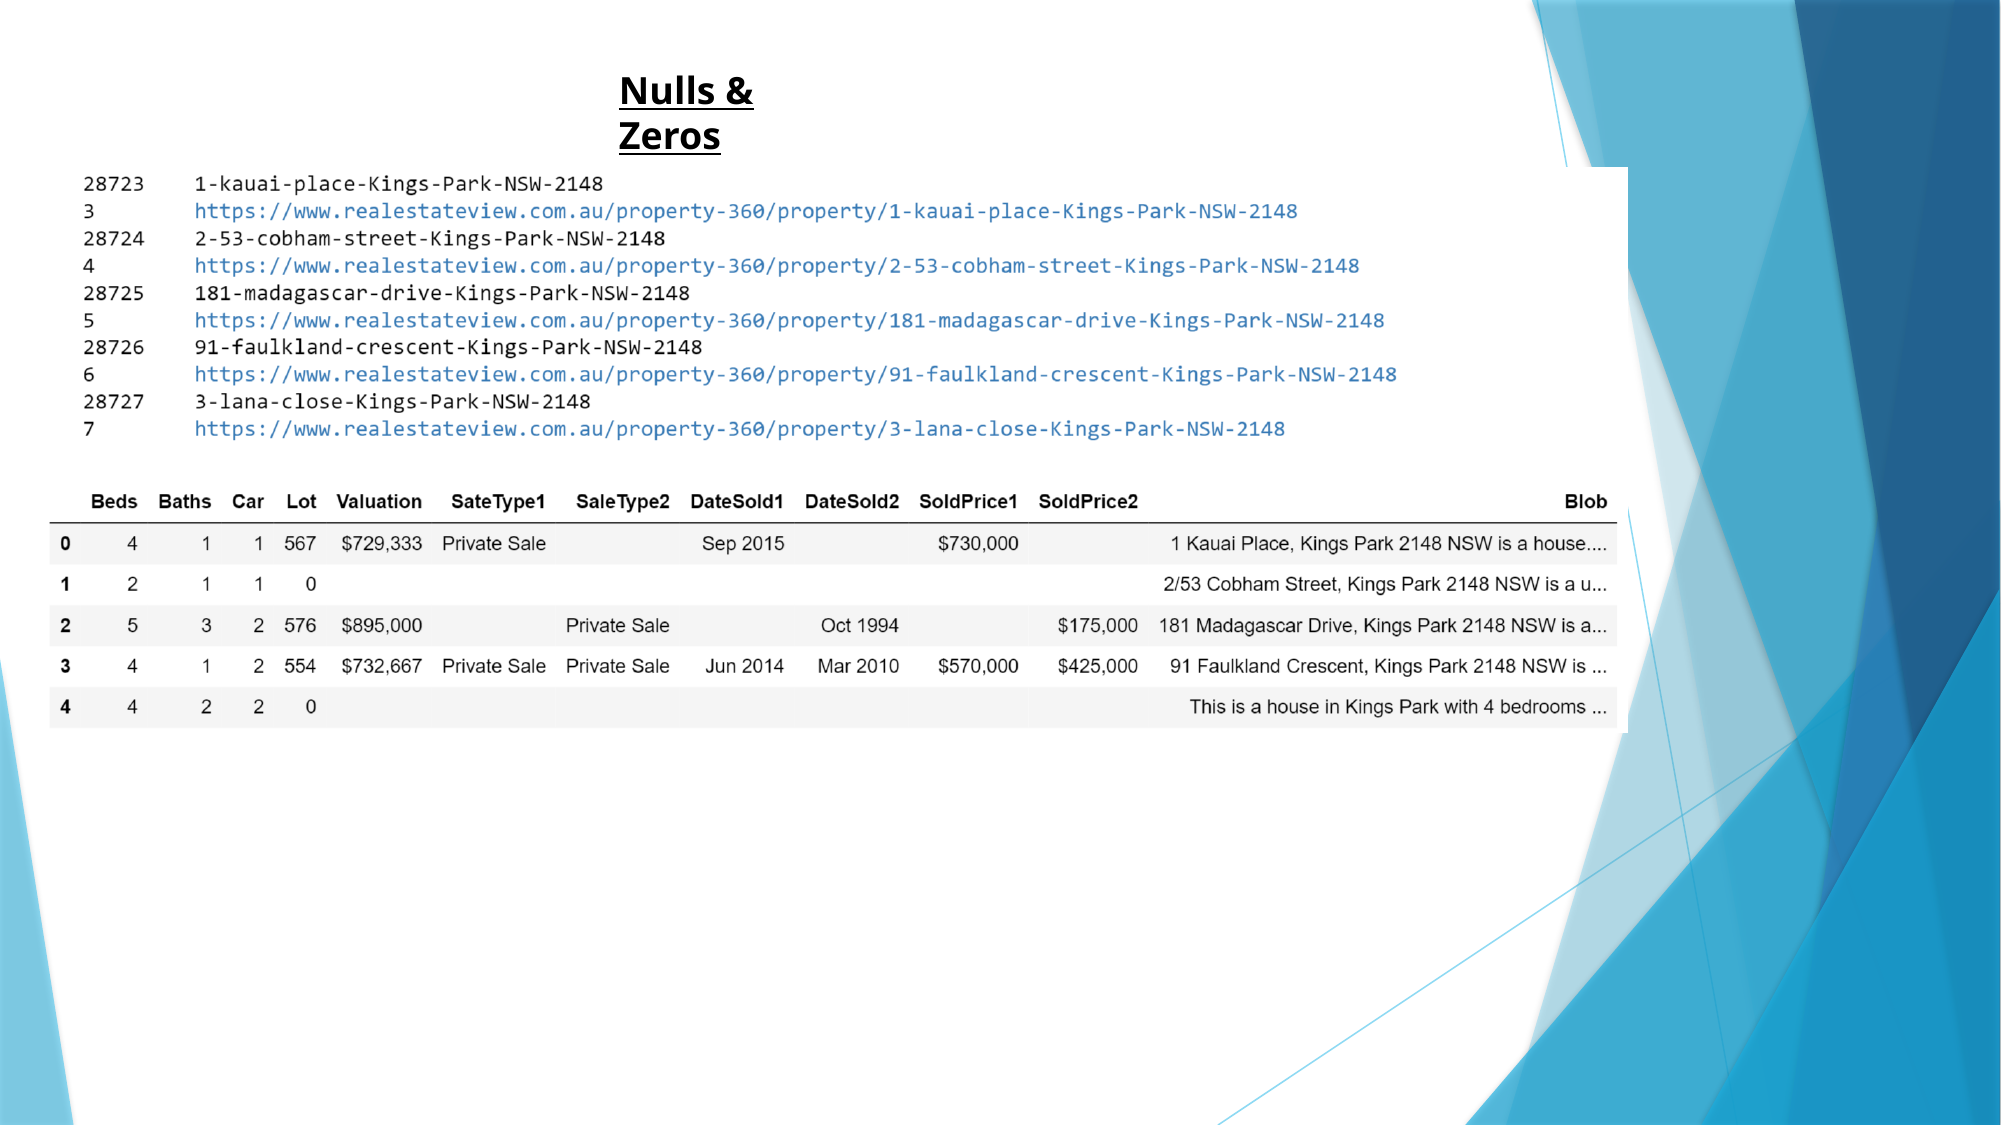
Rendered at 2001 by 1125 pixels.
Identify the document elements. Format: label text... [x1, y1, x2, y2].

picture [31, 166, 1629, 733]
text_box Nulls & Zeros [604, 60, 878, 165]
